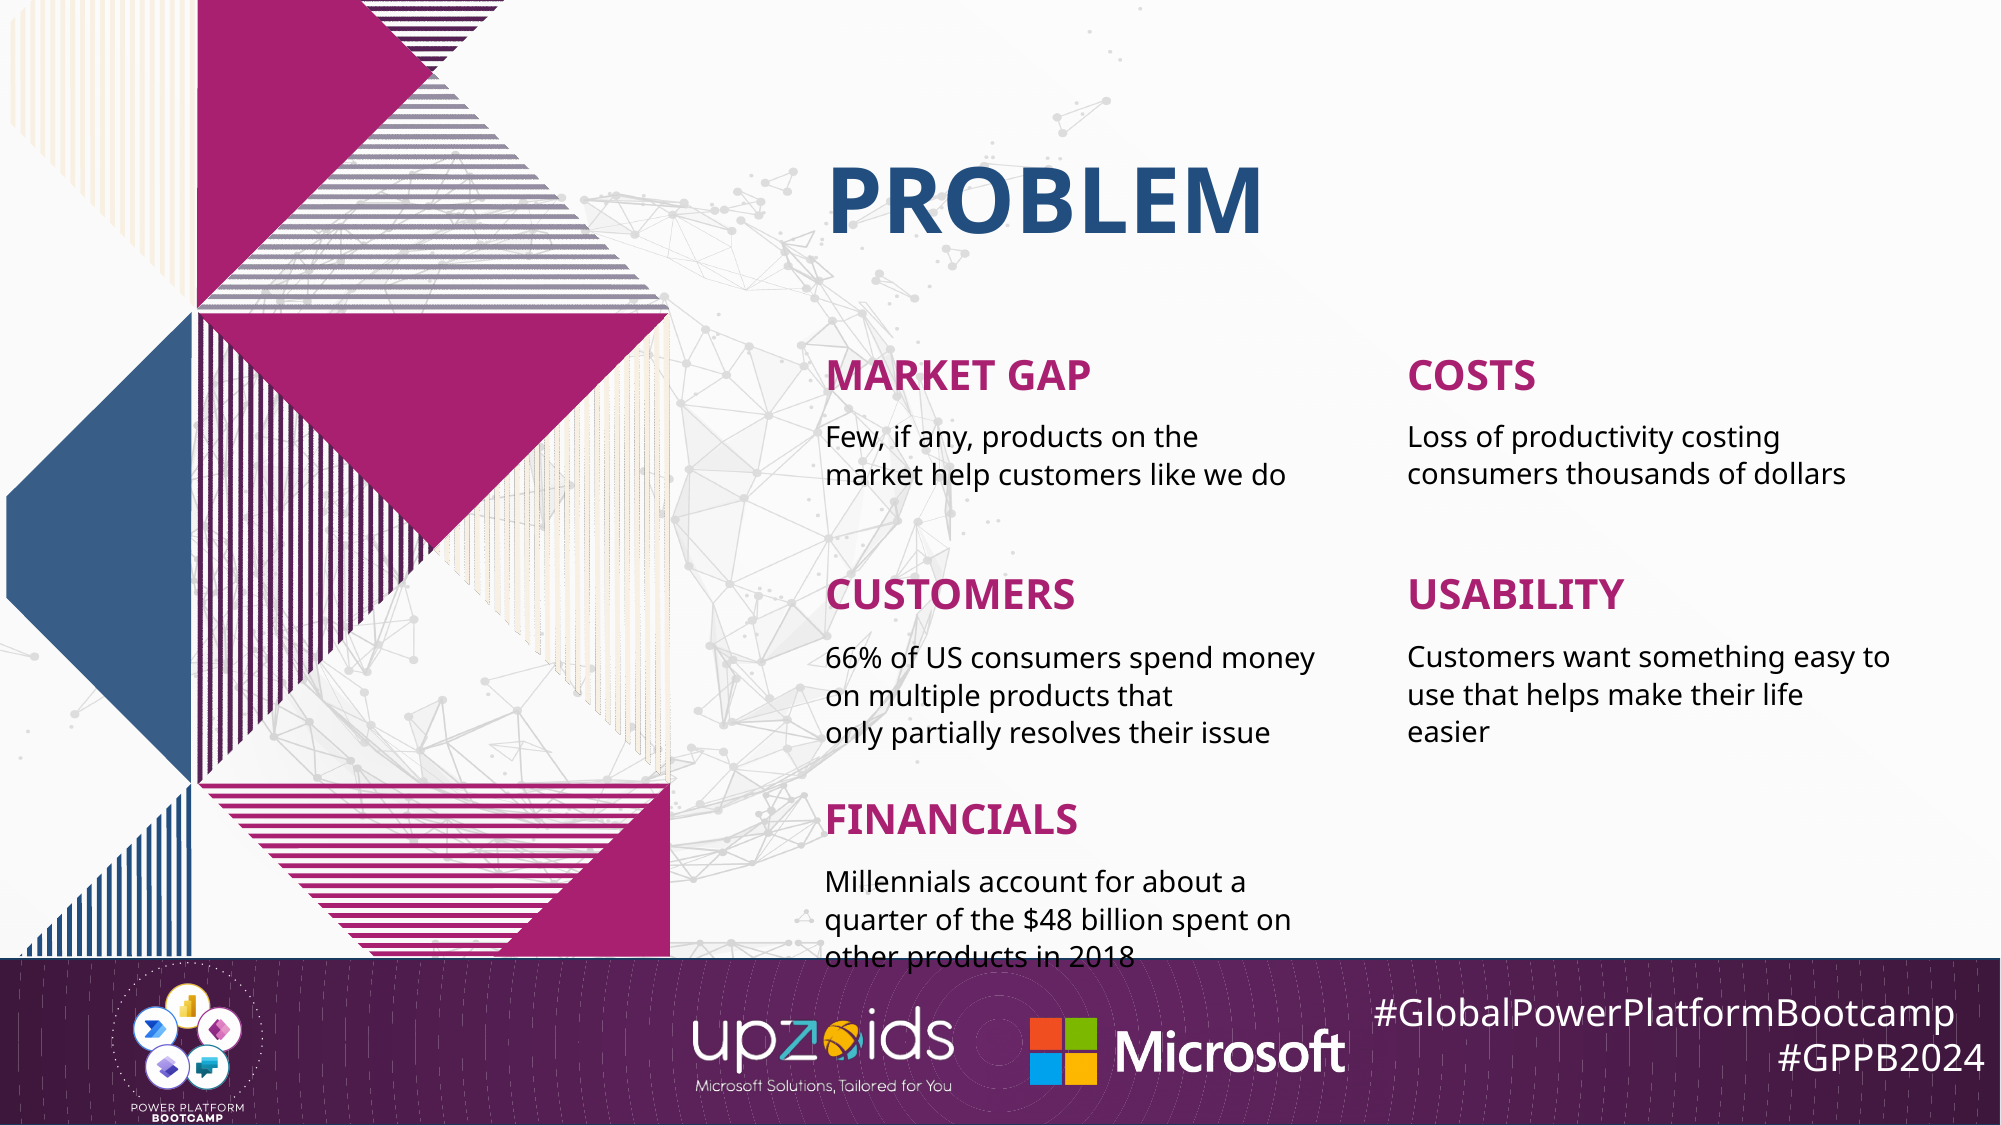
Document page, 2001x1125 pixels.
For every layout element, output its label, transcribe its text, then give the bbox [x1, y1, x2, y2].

picture [191, 312, 433, 783]
list COSTS [1392, 341, 1918, 402]
list Customers want something easy to use that helps make their life easier [1392, 628, 1918, 749]
list Loss of productivity costing consumers thousands of dollars [1392, 407, 1918, 528]
picture [986, 977, 1388, 1125]
list FINANCIALS [809, 785, 1335, 846]
list USABILITY [1392, 560, 1918, 621]
picture [434, 313, 904, 784]
picture [198, 73, 669, 313]
list Millennials account for about a quarter of the $48 billion spent on other products in 2018 [809, 853, 1335, 974]
picture [0, 505, 6, 591]
list CUSTOMERS [810, 560, 1335, 621]
list 66% of US consumers spend money on multiple products that only partially resolves their issue [810, 629, 1335, 750]
title PROBLEM [810, 147, 1850, 365]
picture [112, 962, 263, 1122]
picture [693, 1006, 954, 1111]
list MARKET GAP [810, 341, 1335, 402]
picture [361, 0, 504, 72]
list Few, if any, products on the market help customers like we do [810, 408, 1335, 529]
